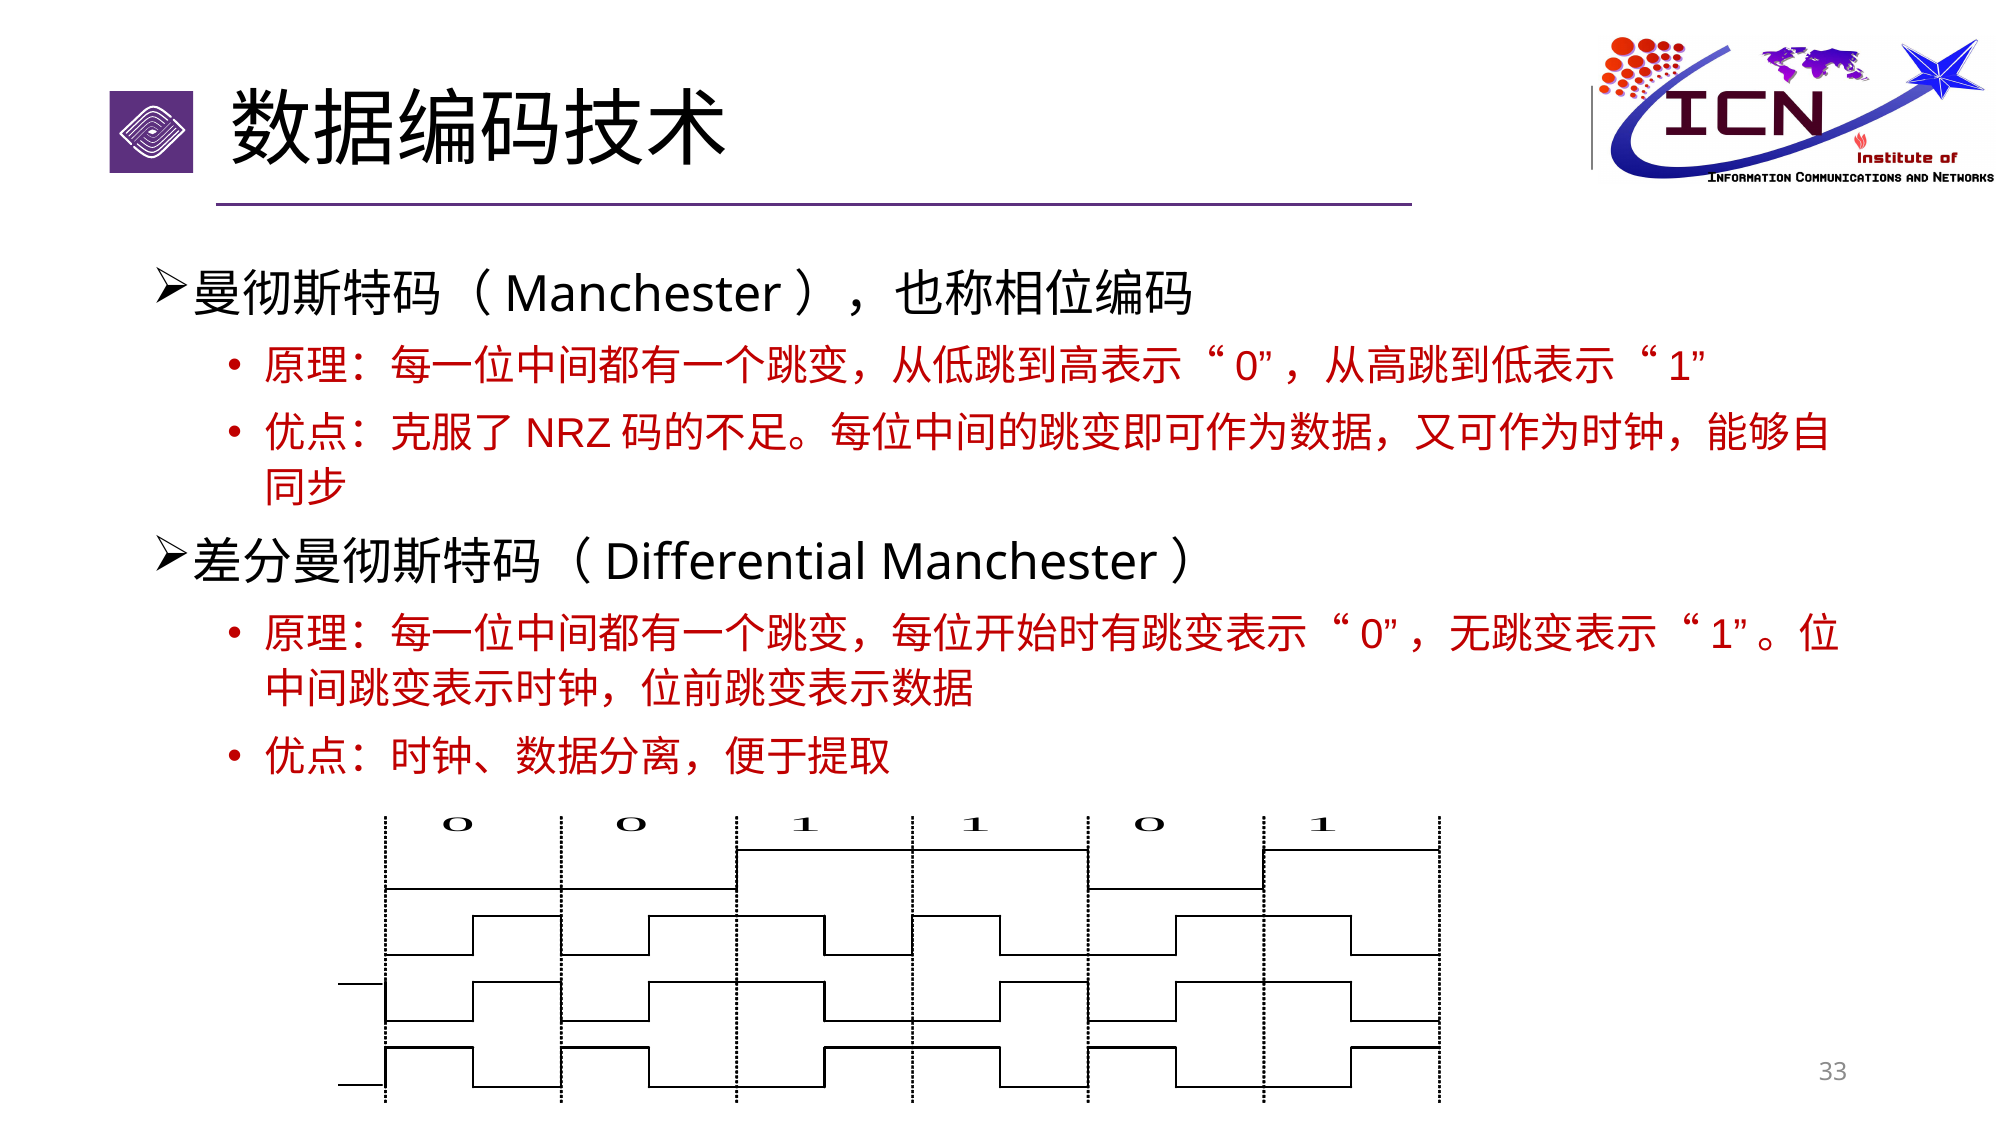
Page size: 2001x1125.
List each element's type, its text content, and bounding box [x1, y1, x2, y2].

title 数据编码技术 [214, 59, 1564, 205]
picture [1598, 35, 1996, 184]
slide_number 33 [1483, 1042, 1863, 1103]
list 曼彻斯特码（Manchester），也称相位编码 原理：每一位中间都有一个跳变，从低跳到高表示“0”，从高跳到低表示“1” 优点：克服了NRZ码的不足。每位中间的跳变即可作为数据，又可作为时钟，能够自同步 差分曼彻斯特码（Differential Manchester） 原理：每一位中间都有一个跳变，每位开始时有跳变表示“0”，无跳变表示“1”。位中间跳变表示时钟，位前跳变表示数据 优点：时钟、数据分离，便于提取 [137, 247, 1863, 1001]
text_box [338, 809, 1483, 1103]
